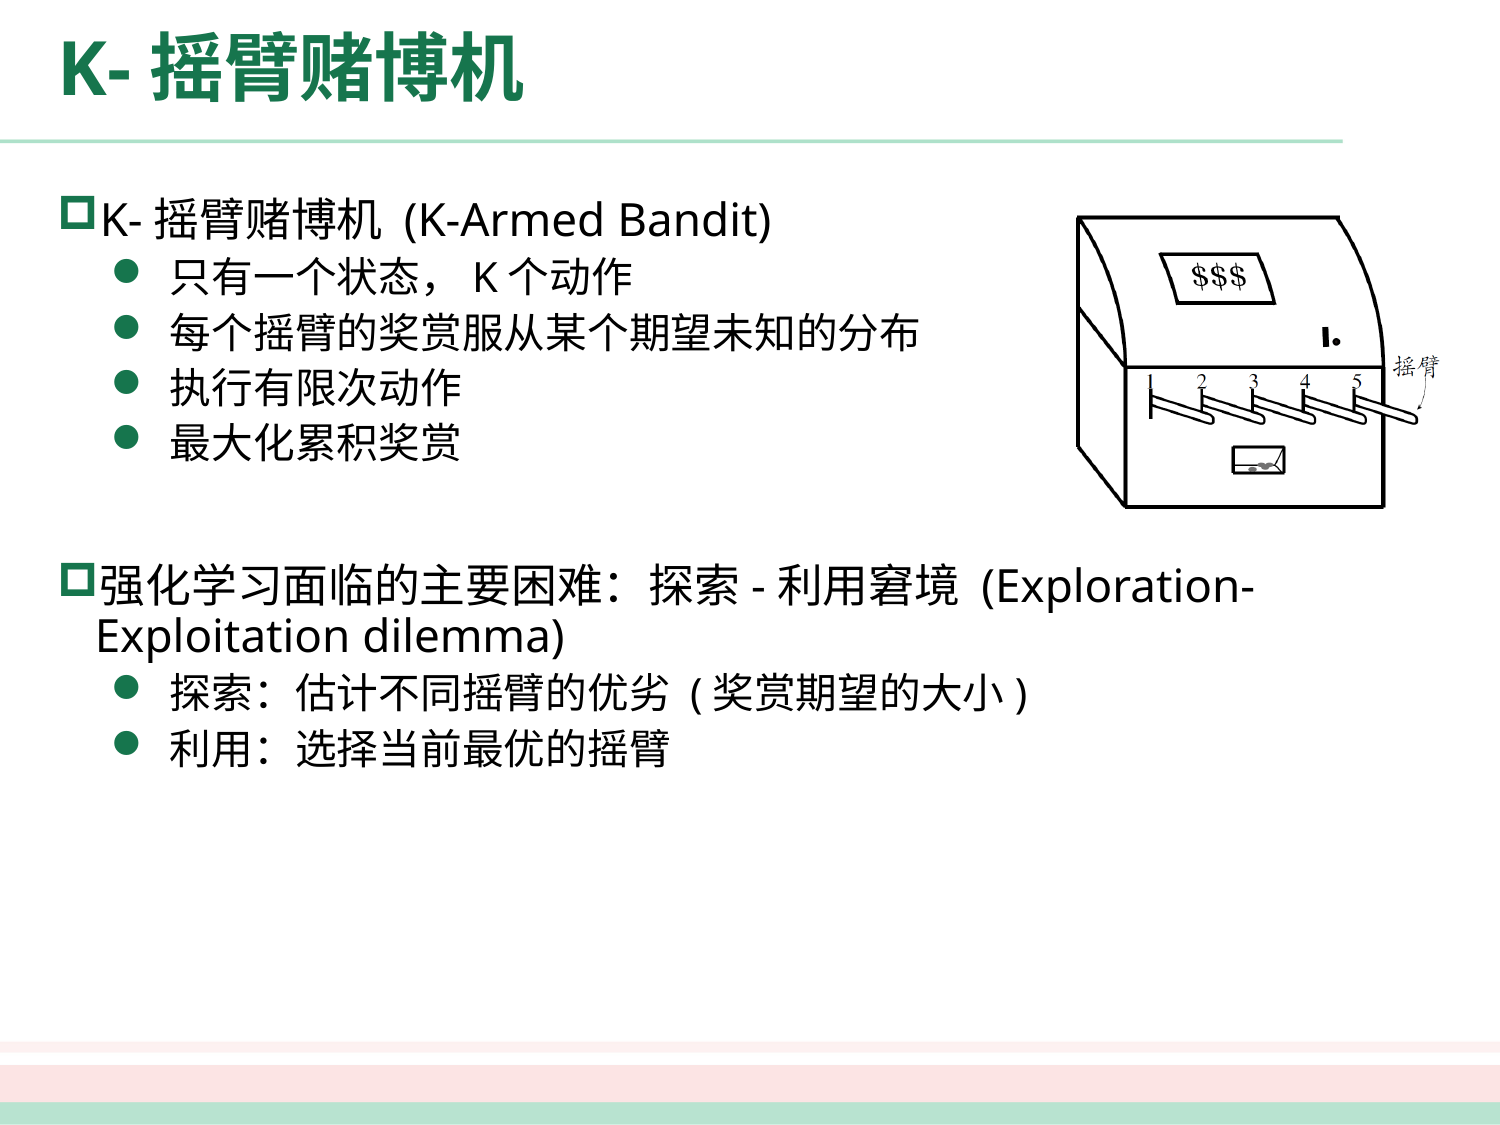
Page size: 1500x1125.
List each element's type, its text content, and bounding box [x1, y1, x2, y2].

picture [0, 0, 1500, 1125]
list K-摇臂赌博机 (K-Armed Bandit) 只有一个状态，K个动作 每个摇臂的奖赏服从某个期望未知的分布 执行有限次动作 最大化累积奖赏 强化学习面临的主要困难：探索-利用窘境 (Exploration-Exploitation dilemma) 探索：估计不同摇臂的优劣 (奖赏期望的大小) 利用：选择当前最优的摇臂 [42, 189, 1478, 1018]
title K-摇臂赌博机 [42, 7, 1337, 136]
